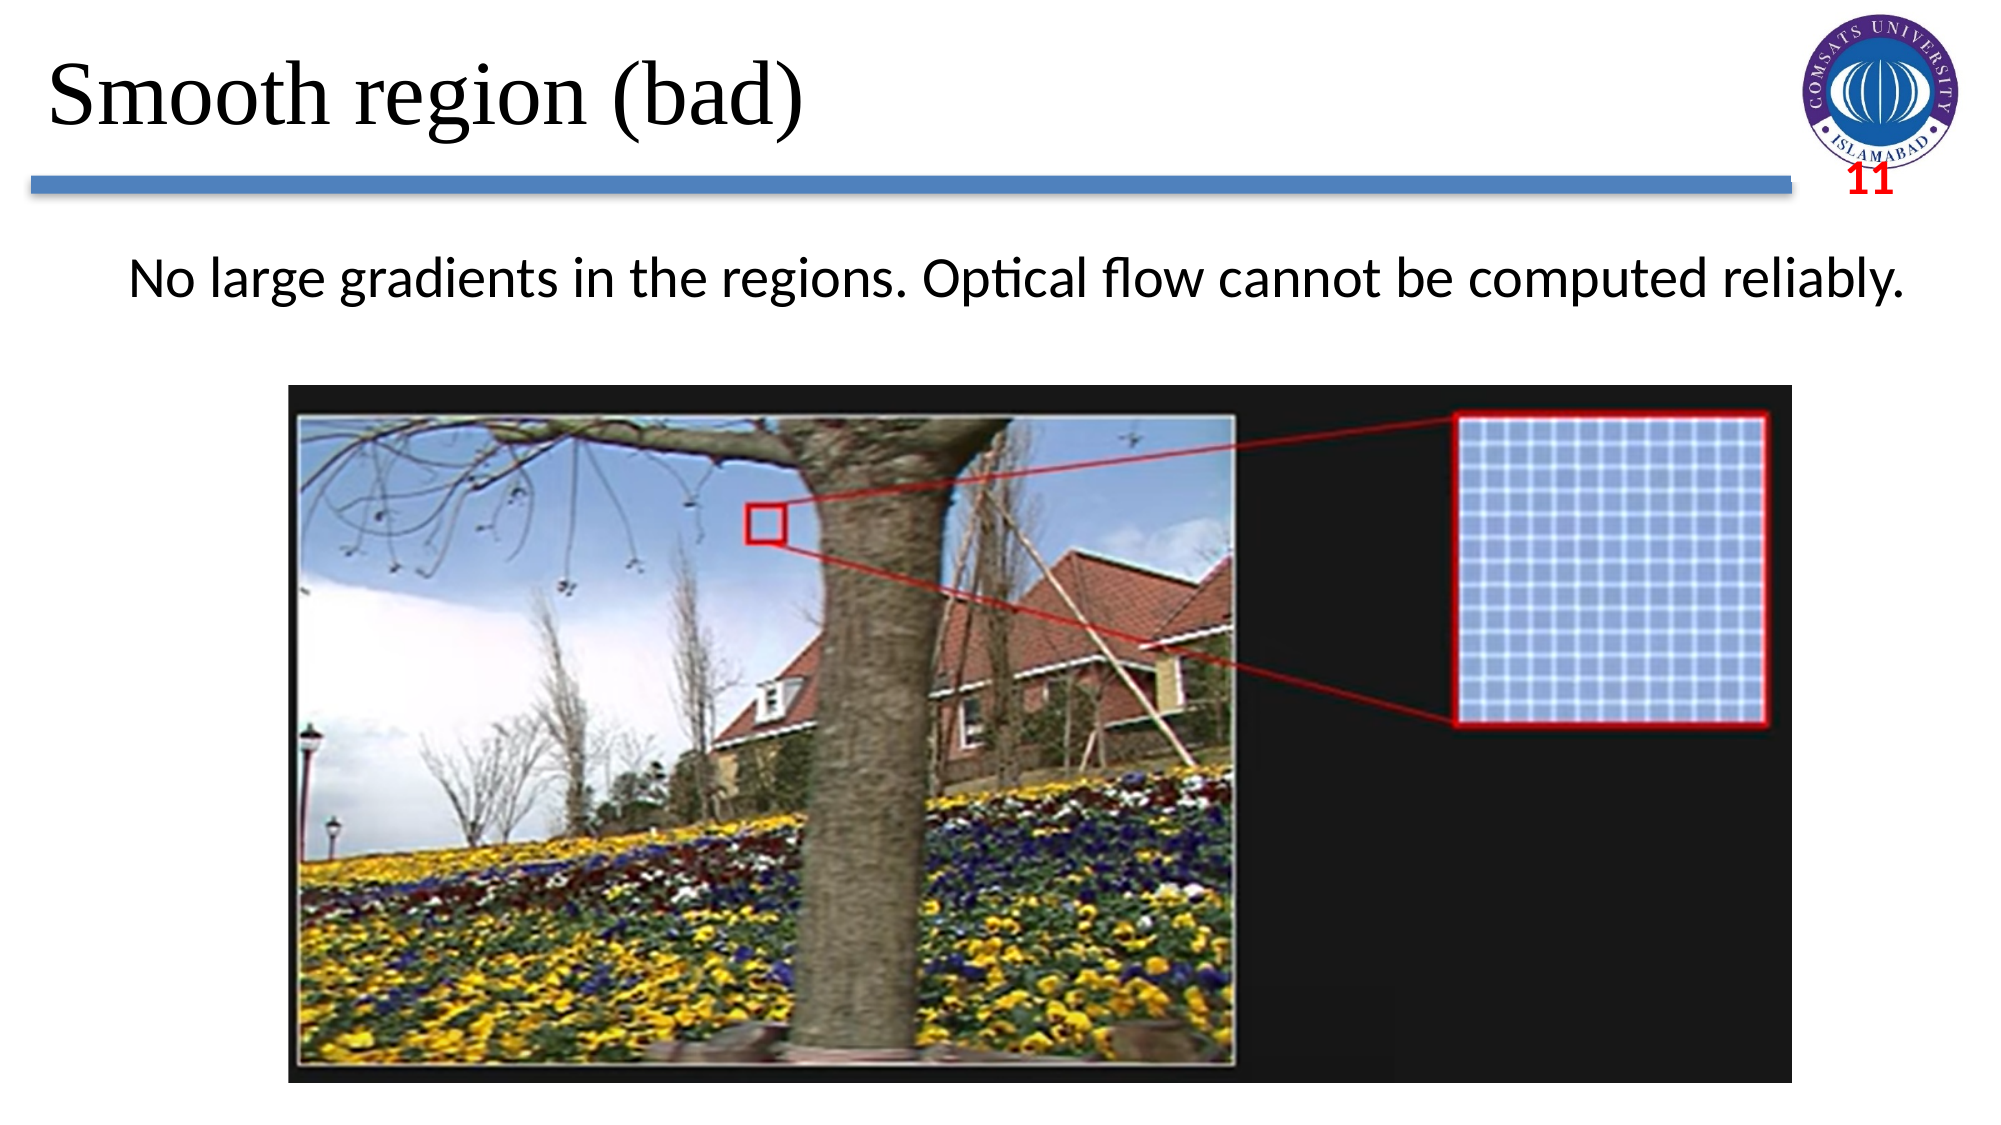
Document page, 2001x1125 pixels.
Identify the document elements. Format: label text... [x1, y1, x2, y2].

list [281, 385, 1793, 1083]
text_box No large gradients in the regions. Optical flow cannot be computed reliably. [66, 231, 1969, 317]
picture [1791, 1, 1969, 182]
title Smooth region (bad) [31, 11, 1792, 164]
